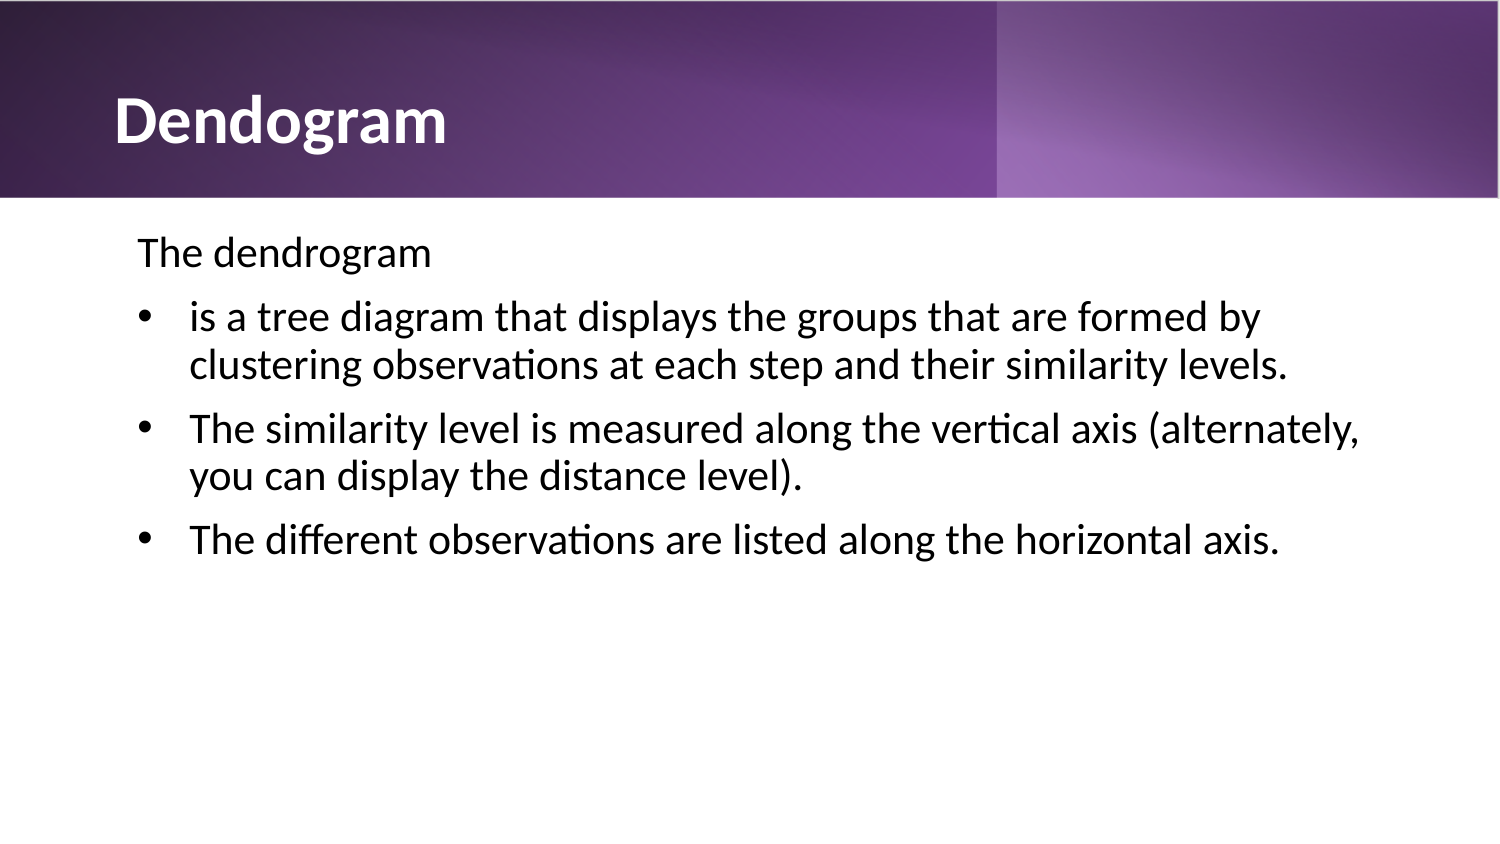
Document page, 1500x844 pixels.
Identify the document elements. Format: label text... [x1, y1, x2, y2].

list The dendrogram is a tree diagram that displays the groups that are formed by clustering observations at each step and their similarity levels. The similarity level is measured along the vertical axis (alternately, you can display the distance level). The different observations are listed along the horizontal axis. [103, 224, 1397, 760]
picture [0, 0, 1500, 199]
